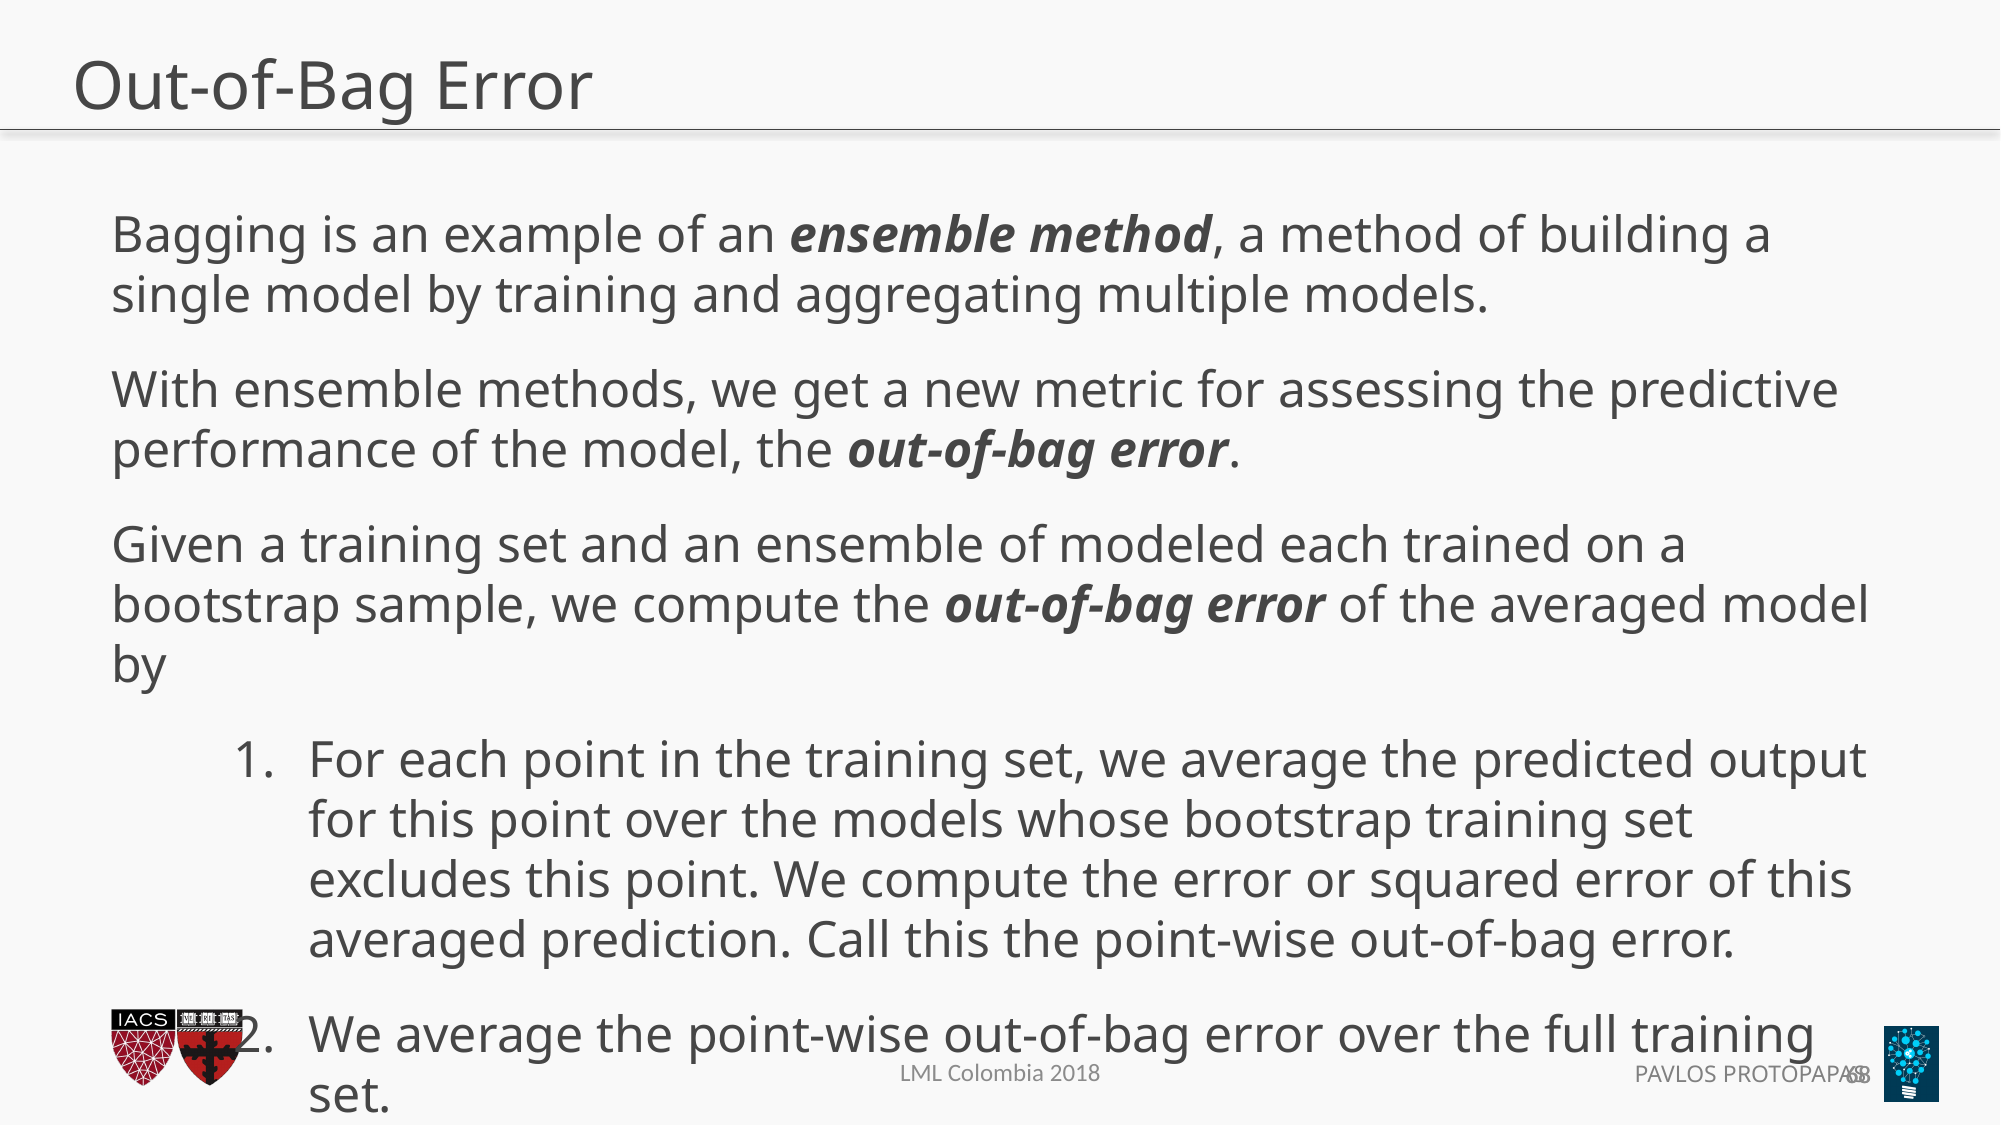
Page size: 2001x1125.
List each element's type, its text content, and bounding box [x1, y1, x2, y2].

picture [1905, 1049, 1913, 1058]
picture [109, 1009, 243, 1086]
list Bagging is an example of an ensemble method, a method of building a single model by training and aggregating multiple models. With ensemble methods, we get a new metric for assessing the predictive performance of the model, the out-of-bag error. Given a training set and an ensemble of modeled each trained on a bootstrap sample, we compute the out-of-bag error of the averaged model by For each point in the training set, we average the predicted output for this point over the models whose bootstrap training set excludes this point. We compute the error or squared error of this averaged prediction. Call this the point-wise out-of-bag error. We average the point-wise out-of-bag error over the full training set. [97, 195, 1903, 542]
title Out-of-Bag Error [57, 35, 1943, 162]
picture [1903, 1086, 1915, 1098]
slide_number 68 [1419, 1043, 1886, 1104]
